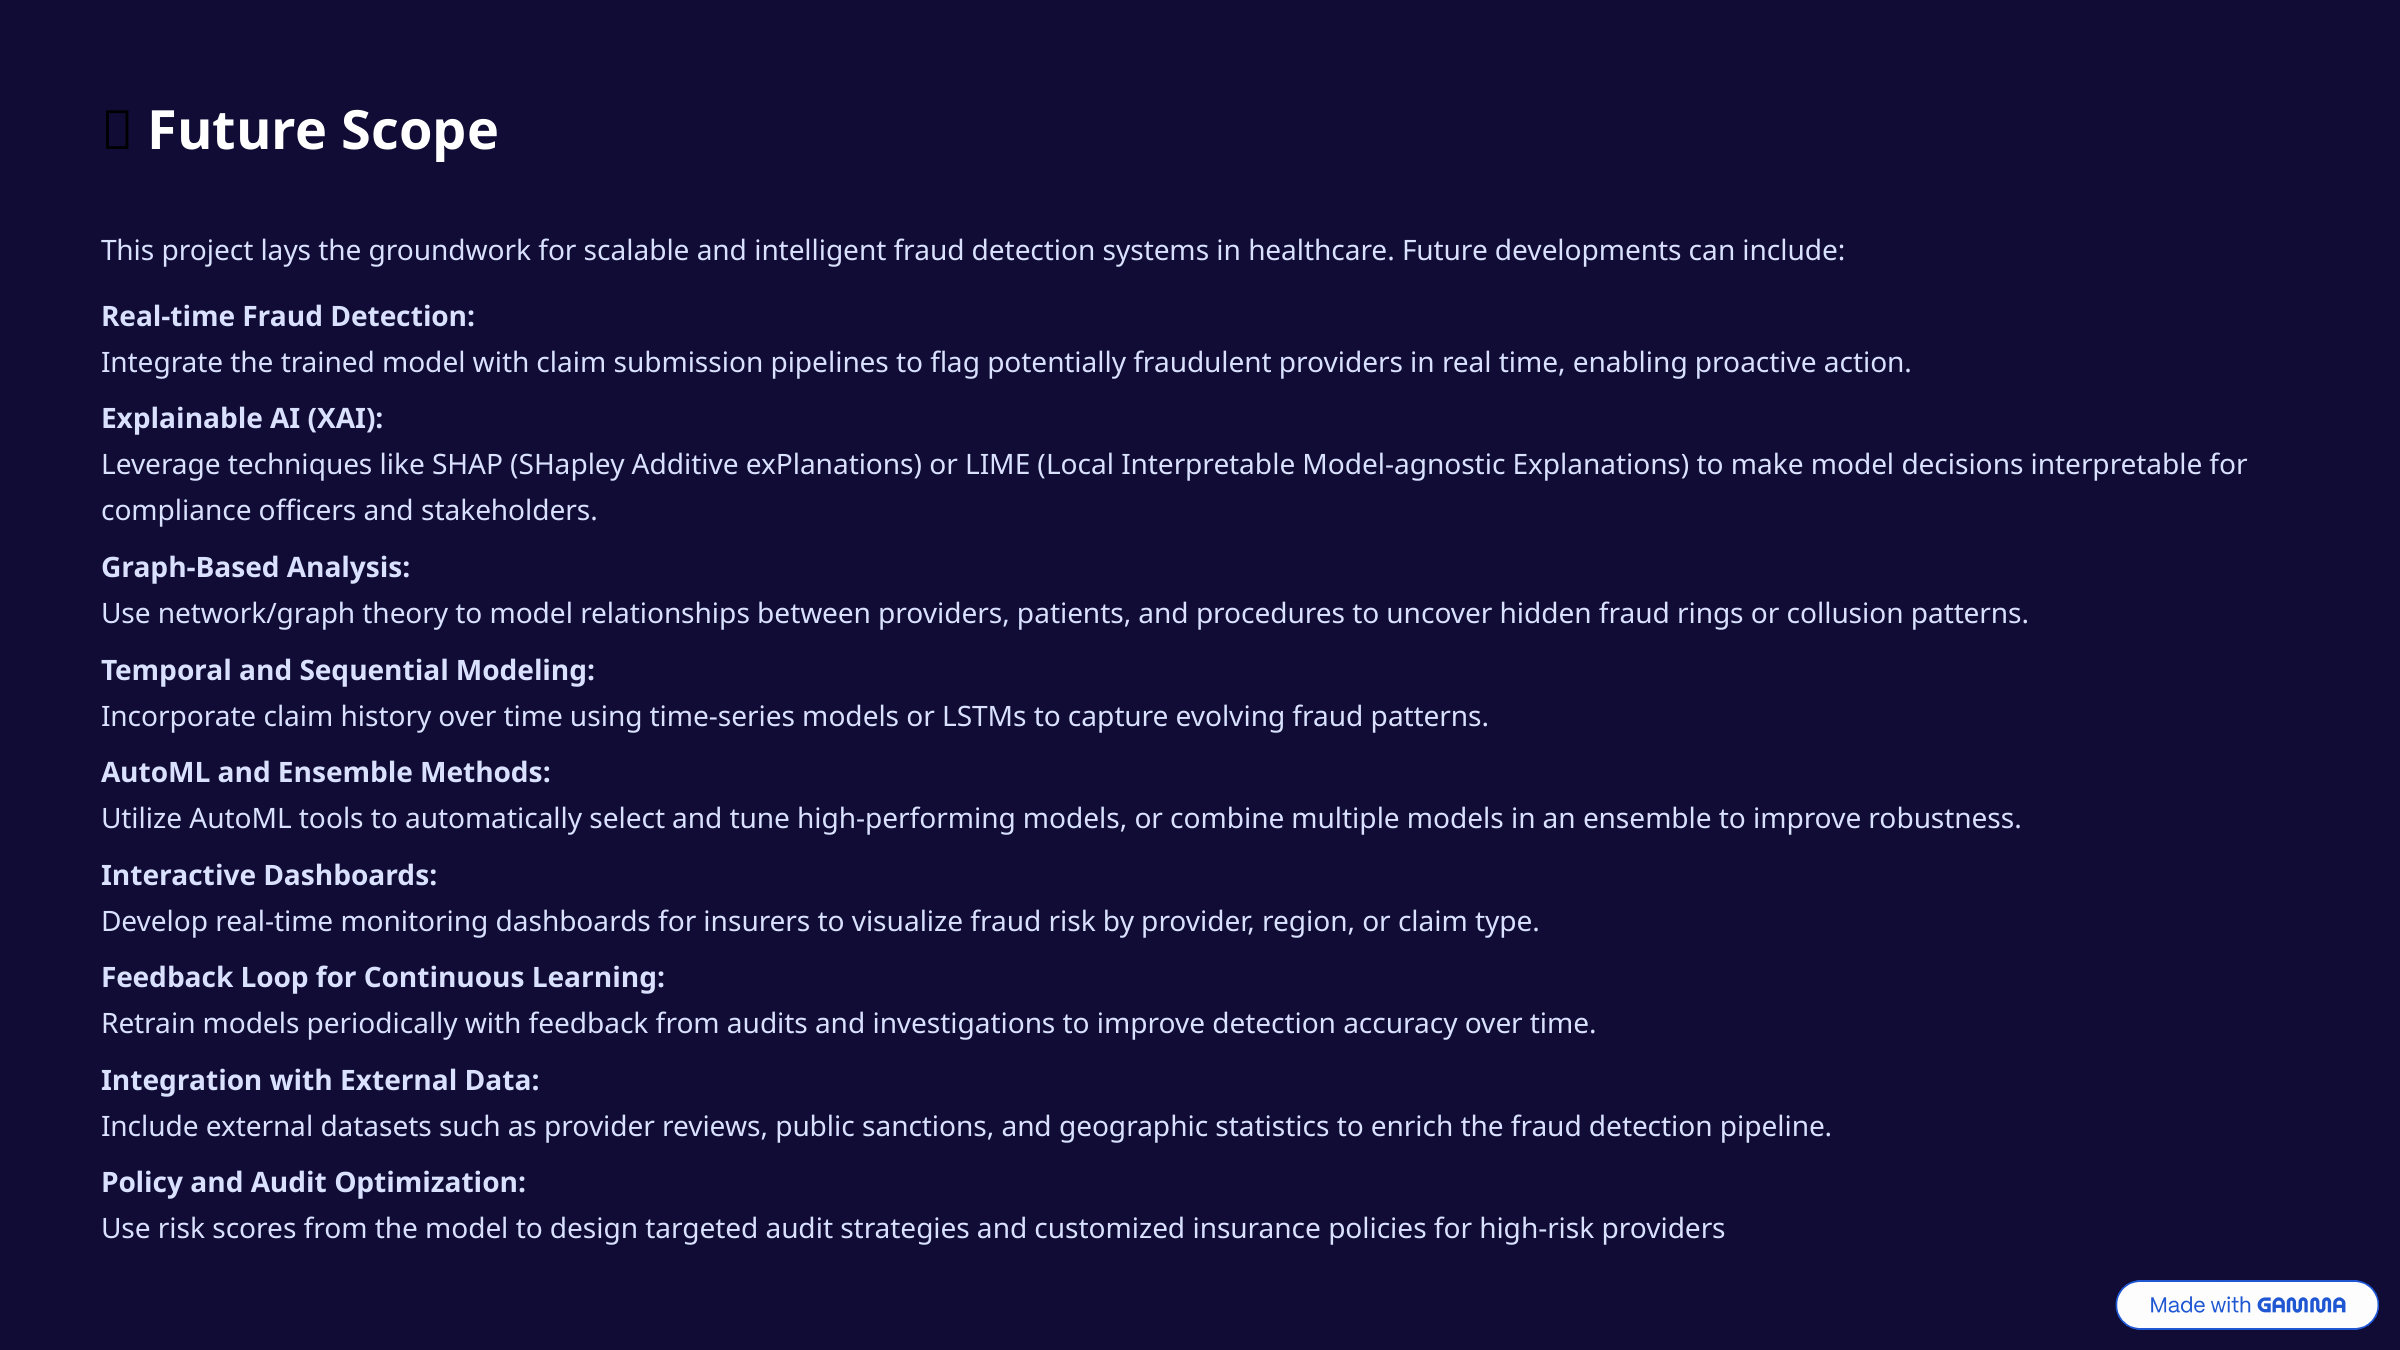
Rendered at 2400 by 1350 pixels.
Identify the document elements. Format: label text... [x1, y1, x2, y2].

text_box AutoML and Ensemble Methods: Utilize AutoML tools to automatically select and tune high-performing models, or combine multiple models in an ensemble to improve robustness. [101, 754, 2299, 848]
text_box 🔮 Future Scope [101, 92, 645, 162]
text_box Policy and Audit Optimization: Use risk scores from the model to design targeted audit strategies and customized insurance policies for high-risk providers [101, 1164, 2299, 1258]
text_box Explainable AI (XAI): Leverage techniques like SHAP (SHapley Additive exPlanations) or LIME (Local Interpretable Model-agnostic Explanations) to make model decisions interpretable for compliance officers and stakeholders. [101, 400, 2299, 540]
text_box Real-time Fraud Detection: Integrate the trained model with claim submission pipelines to flag potentially fraudulent providers in real time, enabling proactive action. [101, 298, 2299, 391]
text_box Feedback Loop for Continuous Learning: Retrain models periodically with feedback from audits and investigations to improve detection accuracy over time. [101, 959, 2299, 1053]
text_box This project lays the groundwork for scalable and intelligent fraud detection systems in healthcare. Future developments can include: [101, 219, 2299, 266]
text_box Graph-Based Analysis: Use network/graph theory to model relationships between providers, patients, and procedures to uncover hidden fraud rings or collusion patterns. [101, 549, 2299, 643]
text_box Integration with External Data: Include external datasets such as provider reviews, public sanctions, and geographic statistics to enrich the fraud detection pipeline. [101, 1062, 2299, 1155]
text_box Temporal and Sequential Modeling: Incorporate claim history over time using time-series models or LSTMs to capture evolving fraud patterns. [101, 652, 2299, 745]
text_box Interactive Dashboards: Develop real-time monitoring dashboards for insurers to visualize fraud risk by provider, region, or claim type. [101, 857, 2299, 950]
picture [2106, 1271, 2389, 1339]
